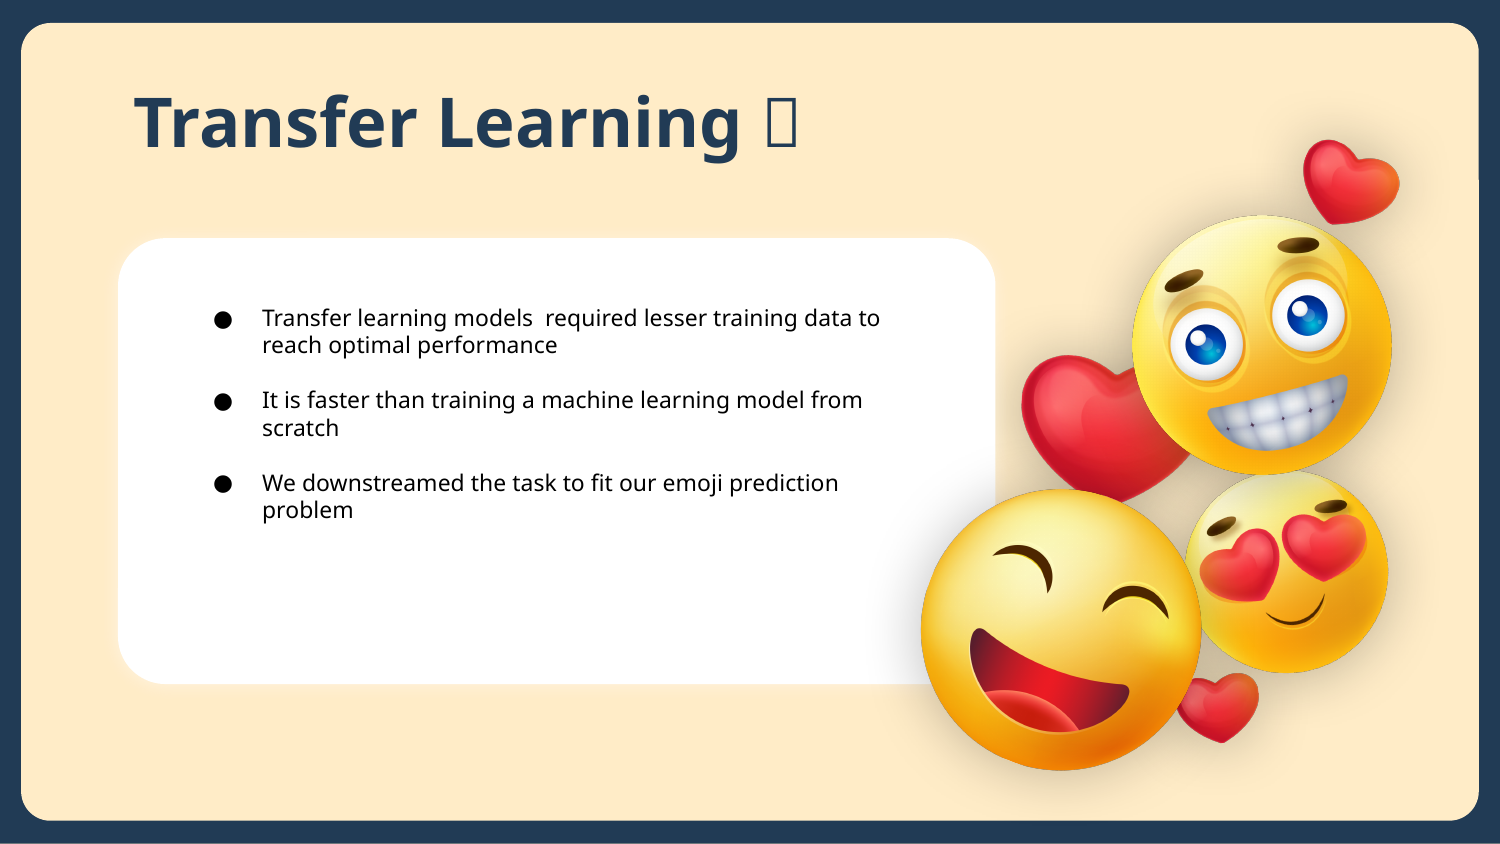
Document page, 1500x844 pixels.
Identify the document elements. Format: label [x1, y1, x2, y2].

picture [920, 147, 1396, 770]
text_box [0, 0, 1500, 844]
